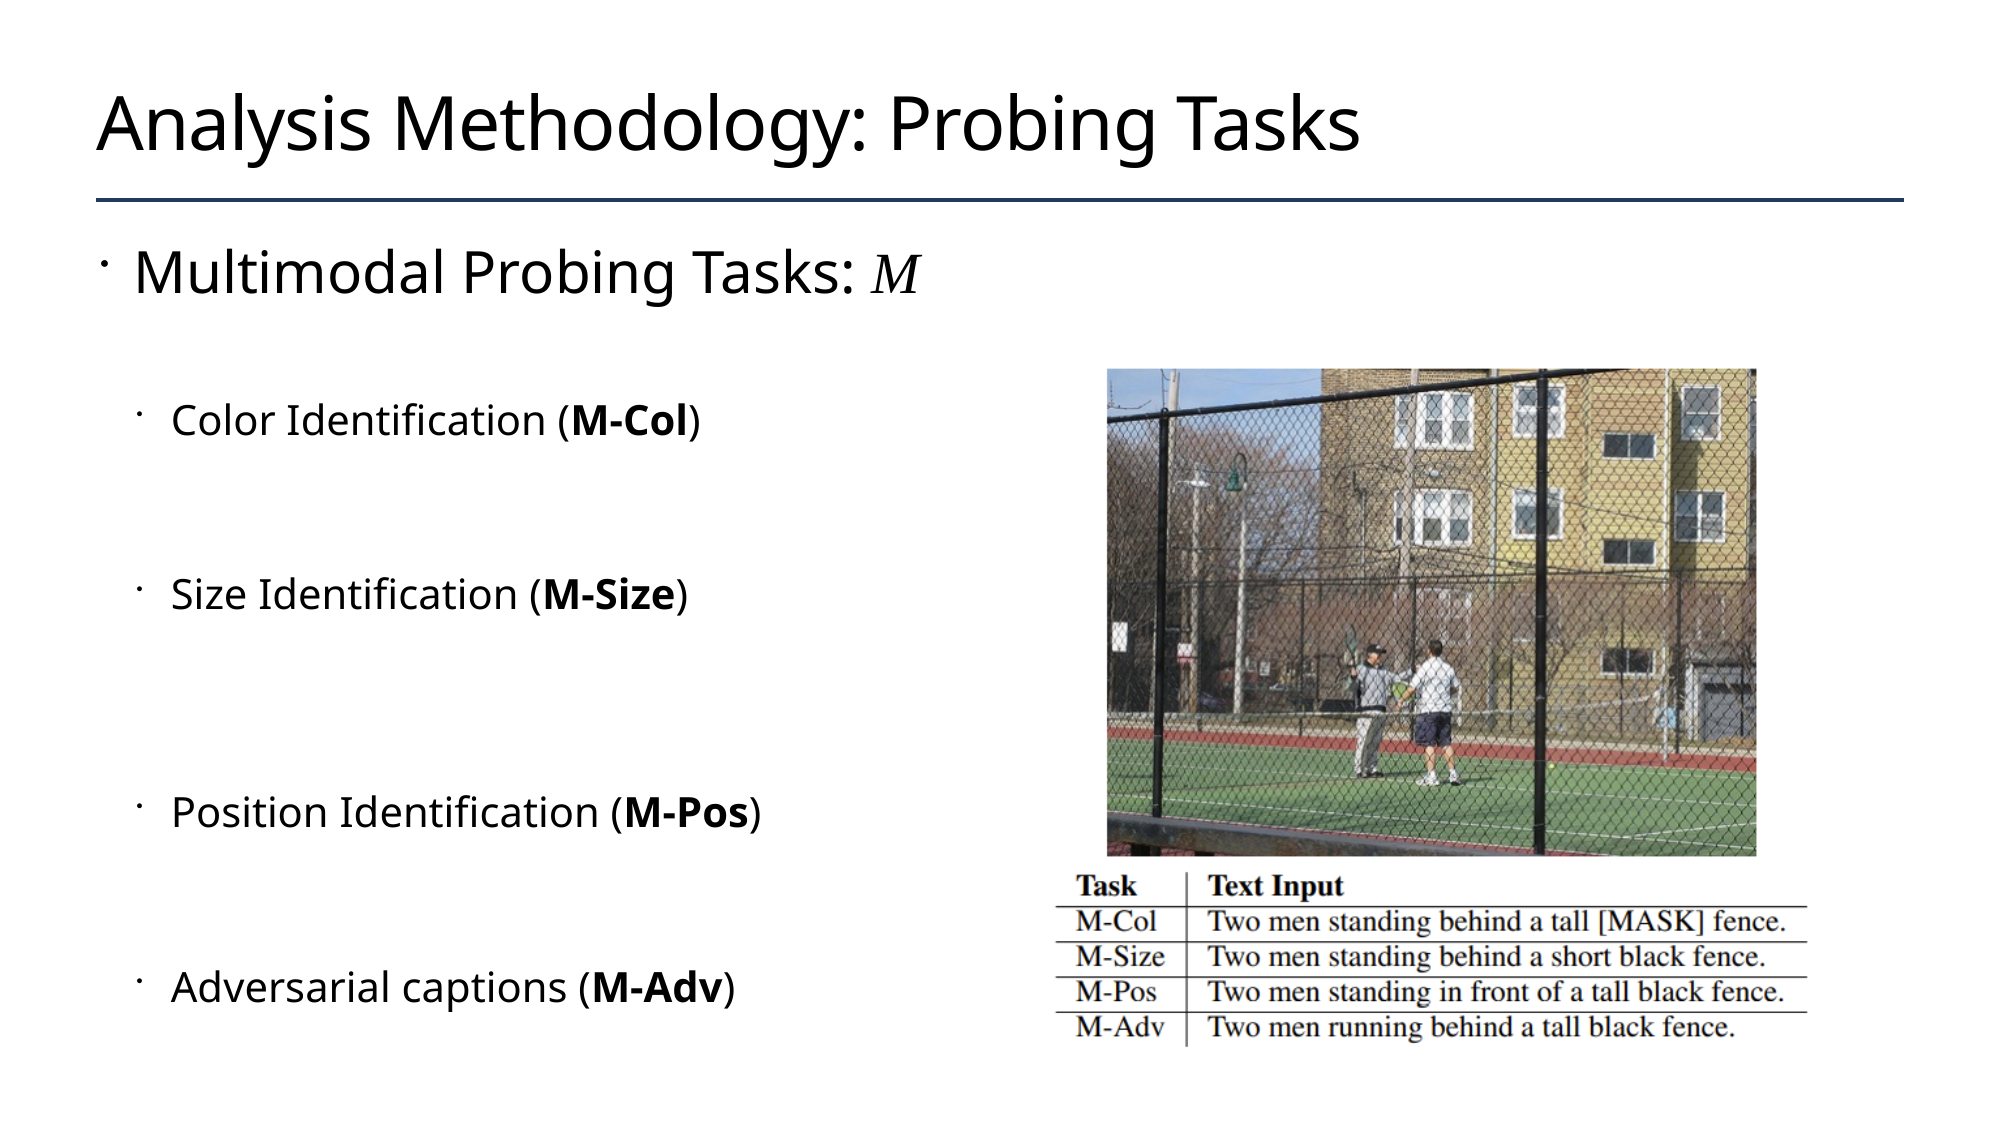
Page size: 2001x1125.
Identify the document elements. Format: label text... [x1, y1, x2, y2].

list Multimodal Probing Tasks: M Color Identification (M-Col) Size Identification (M-Size) Position Identification (M-Pos) Adversarial captions (M-Adv) [95, 235, 1904, 973]
title Analysis Methodology: Probing Tasks [96, 75, 1904, 166]
picture [1042, 360, 1828, 1060]
